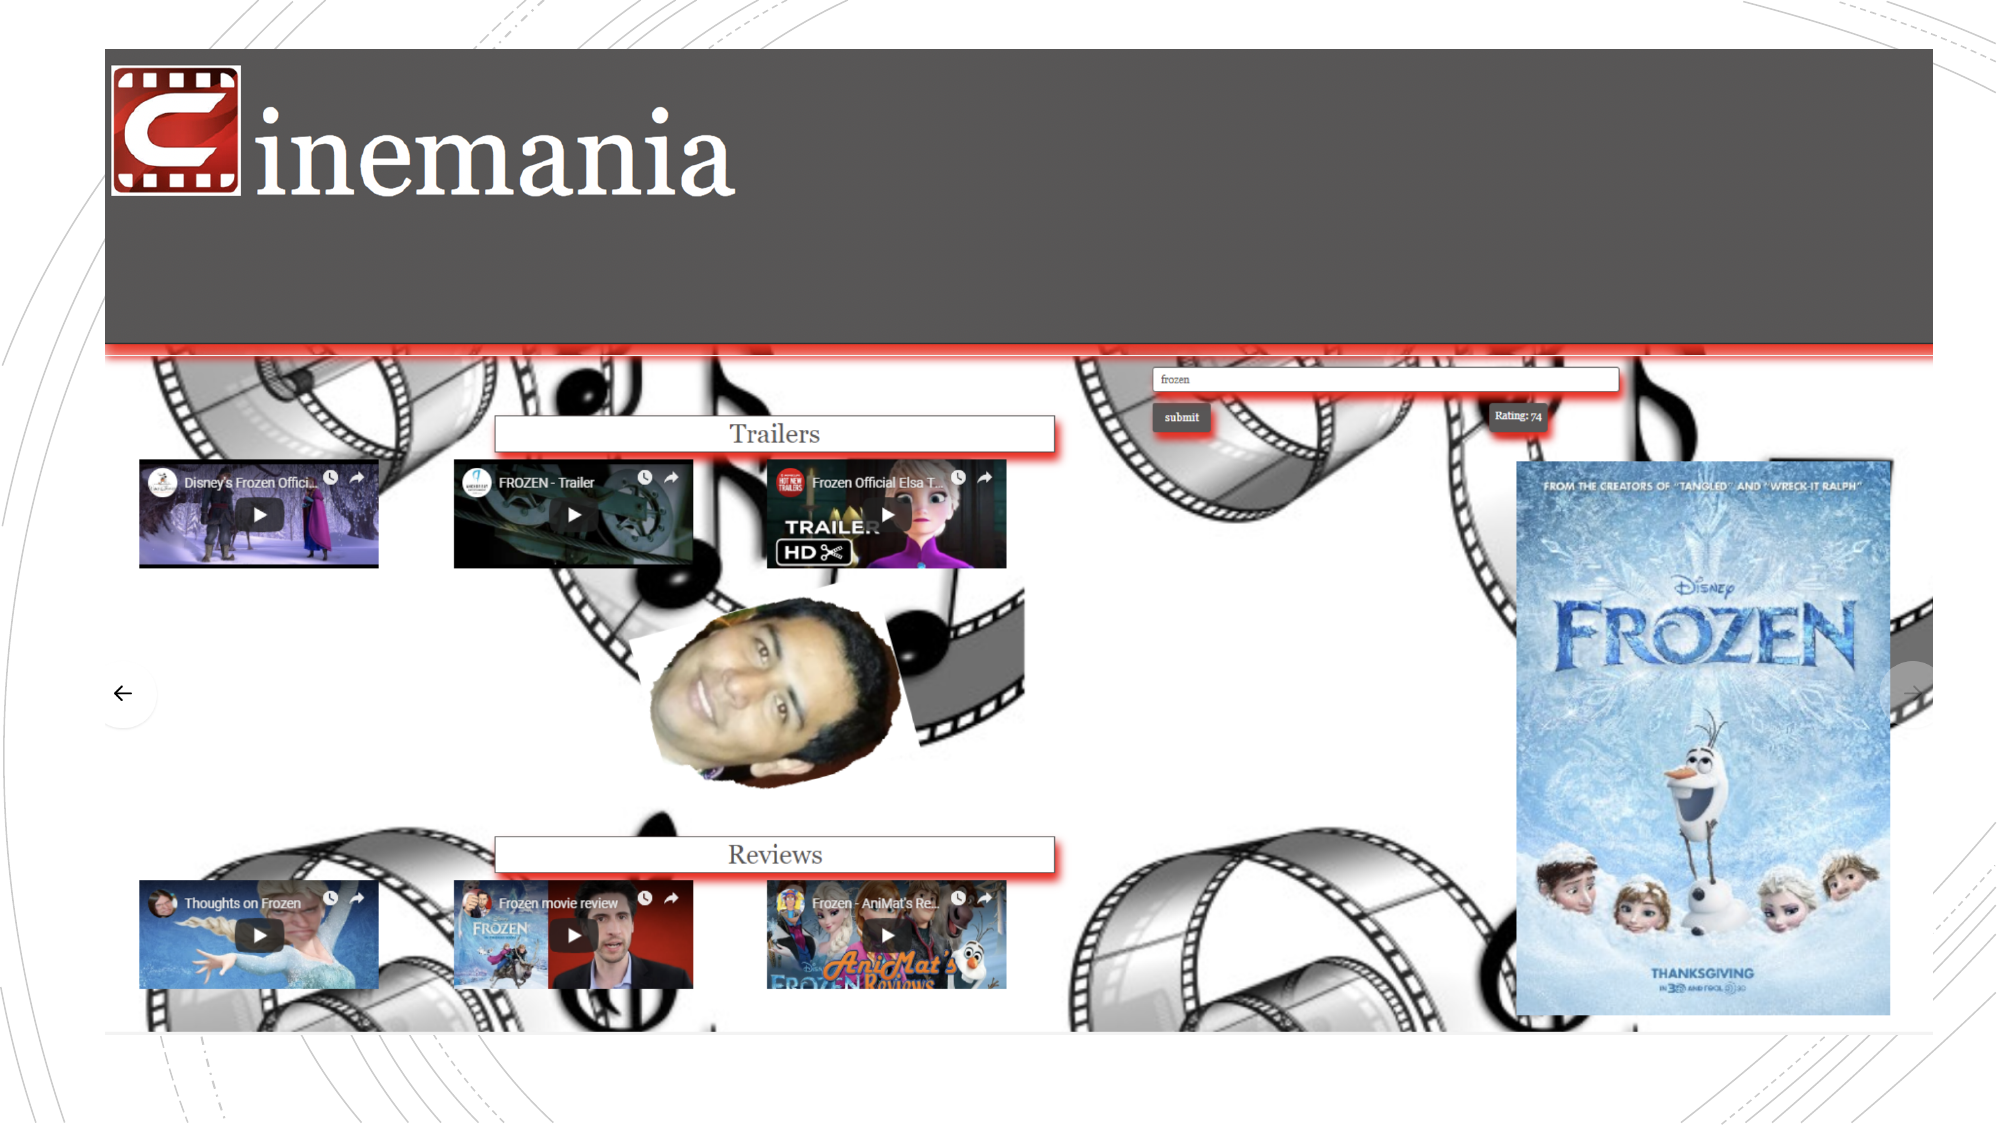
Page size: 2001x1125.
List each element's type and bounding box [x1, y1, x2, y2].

picture [104, 354, 1933, 1035]
list [104, 49, 1933, 354]
